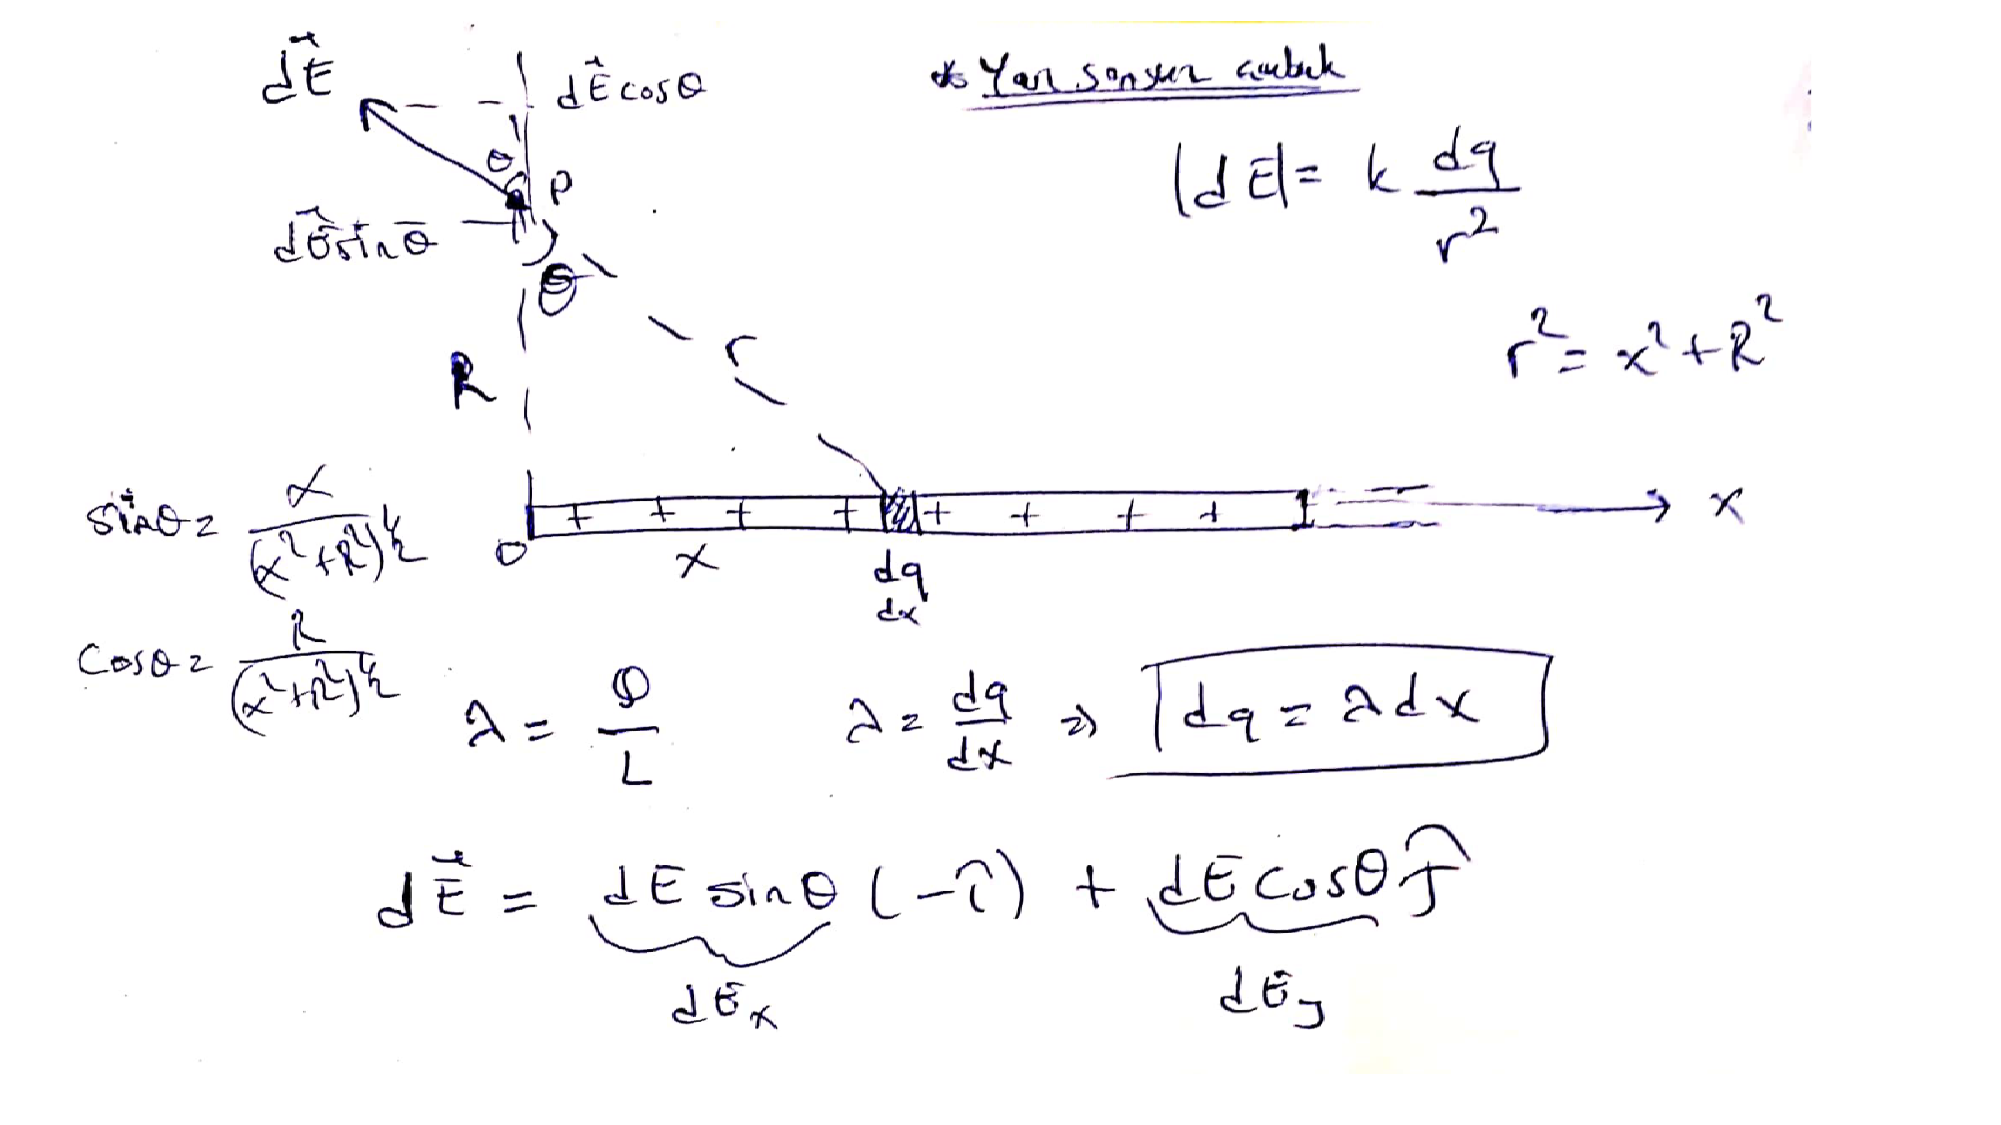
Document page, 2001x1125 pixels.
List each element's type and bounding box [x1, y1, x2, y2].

list [74, 21, 1812, 1074]
